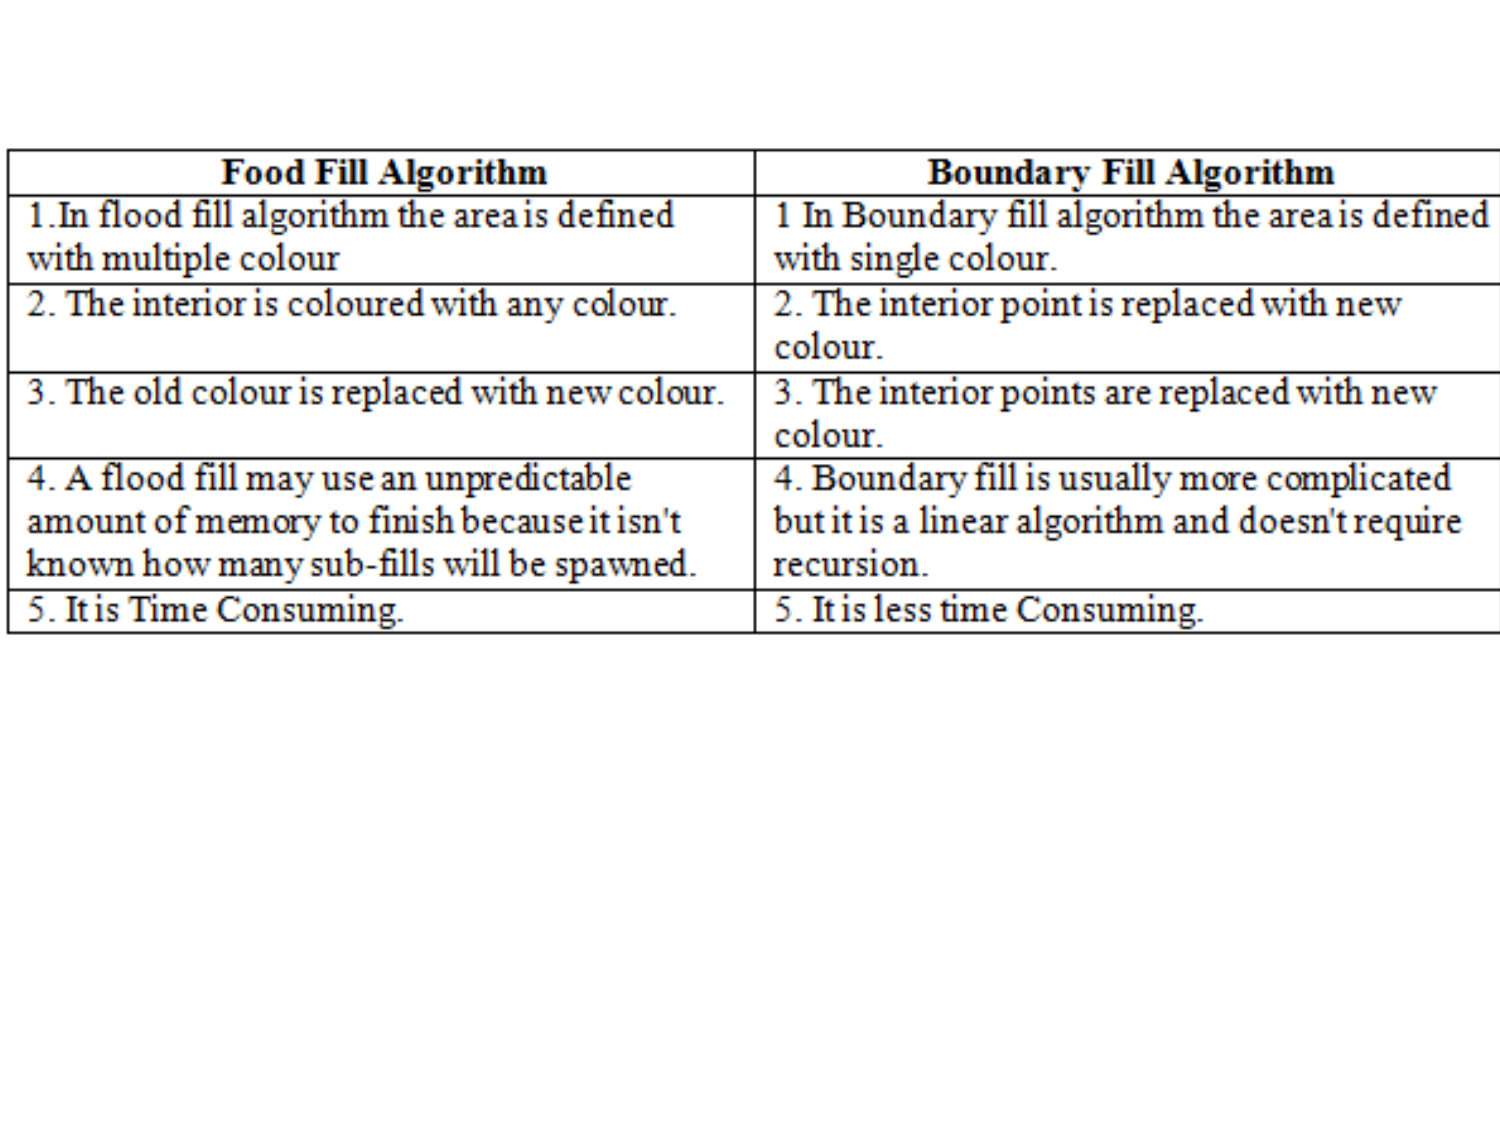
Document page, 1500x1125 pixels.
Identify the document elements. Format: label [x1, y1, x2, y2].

picture [0, 137, 1500, 645]
